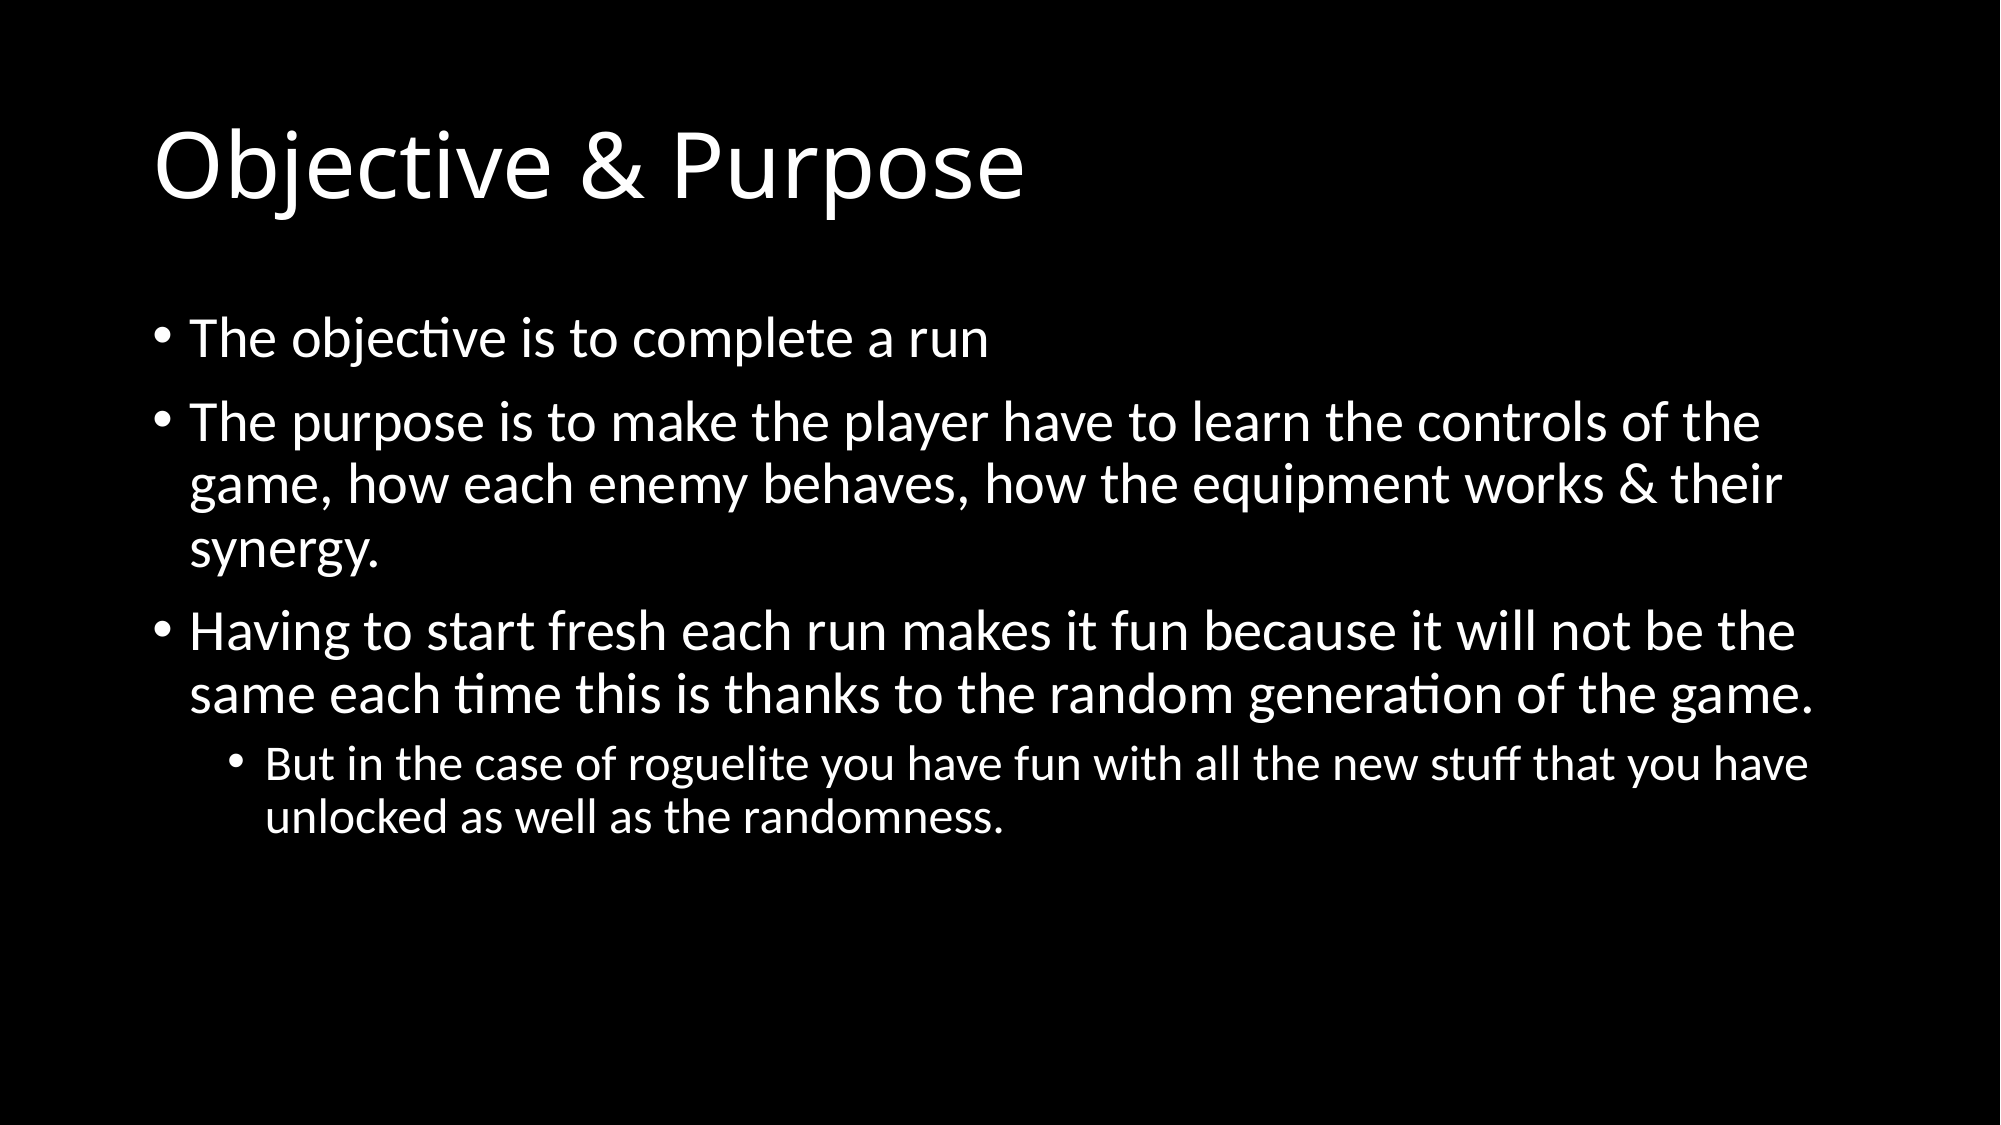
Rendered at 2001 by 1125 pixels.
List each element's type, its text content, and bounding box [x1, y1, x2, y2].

list The objective is to complete a run The purpose is to make the player have to learn the controls of the game, how each enemy behaves, how the equipment works & their synergy. Having to start fresh each run makes it fun because it will not be the same each time this is thanks to the random generation of the game. But in the case of roguelite you have fun with all the new stuff that you have unlocked as well as the randomness. [137, 299, 1863, 1014]
title Objective & Purpose [137, 59, 1863, 278]
